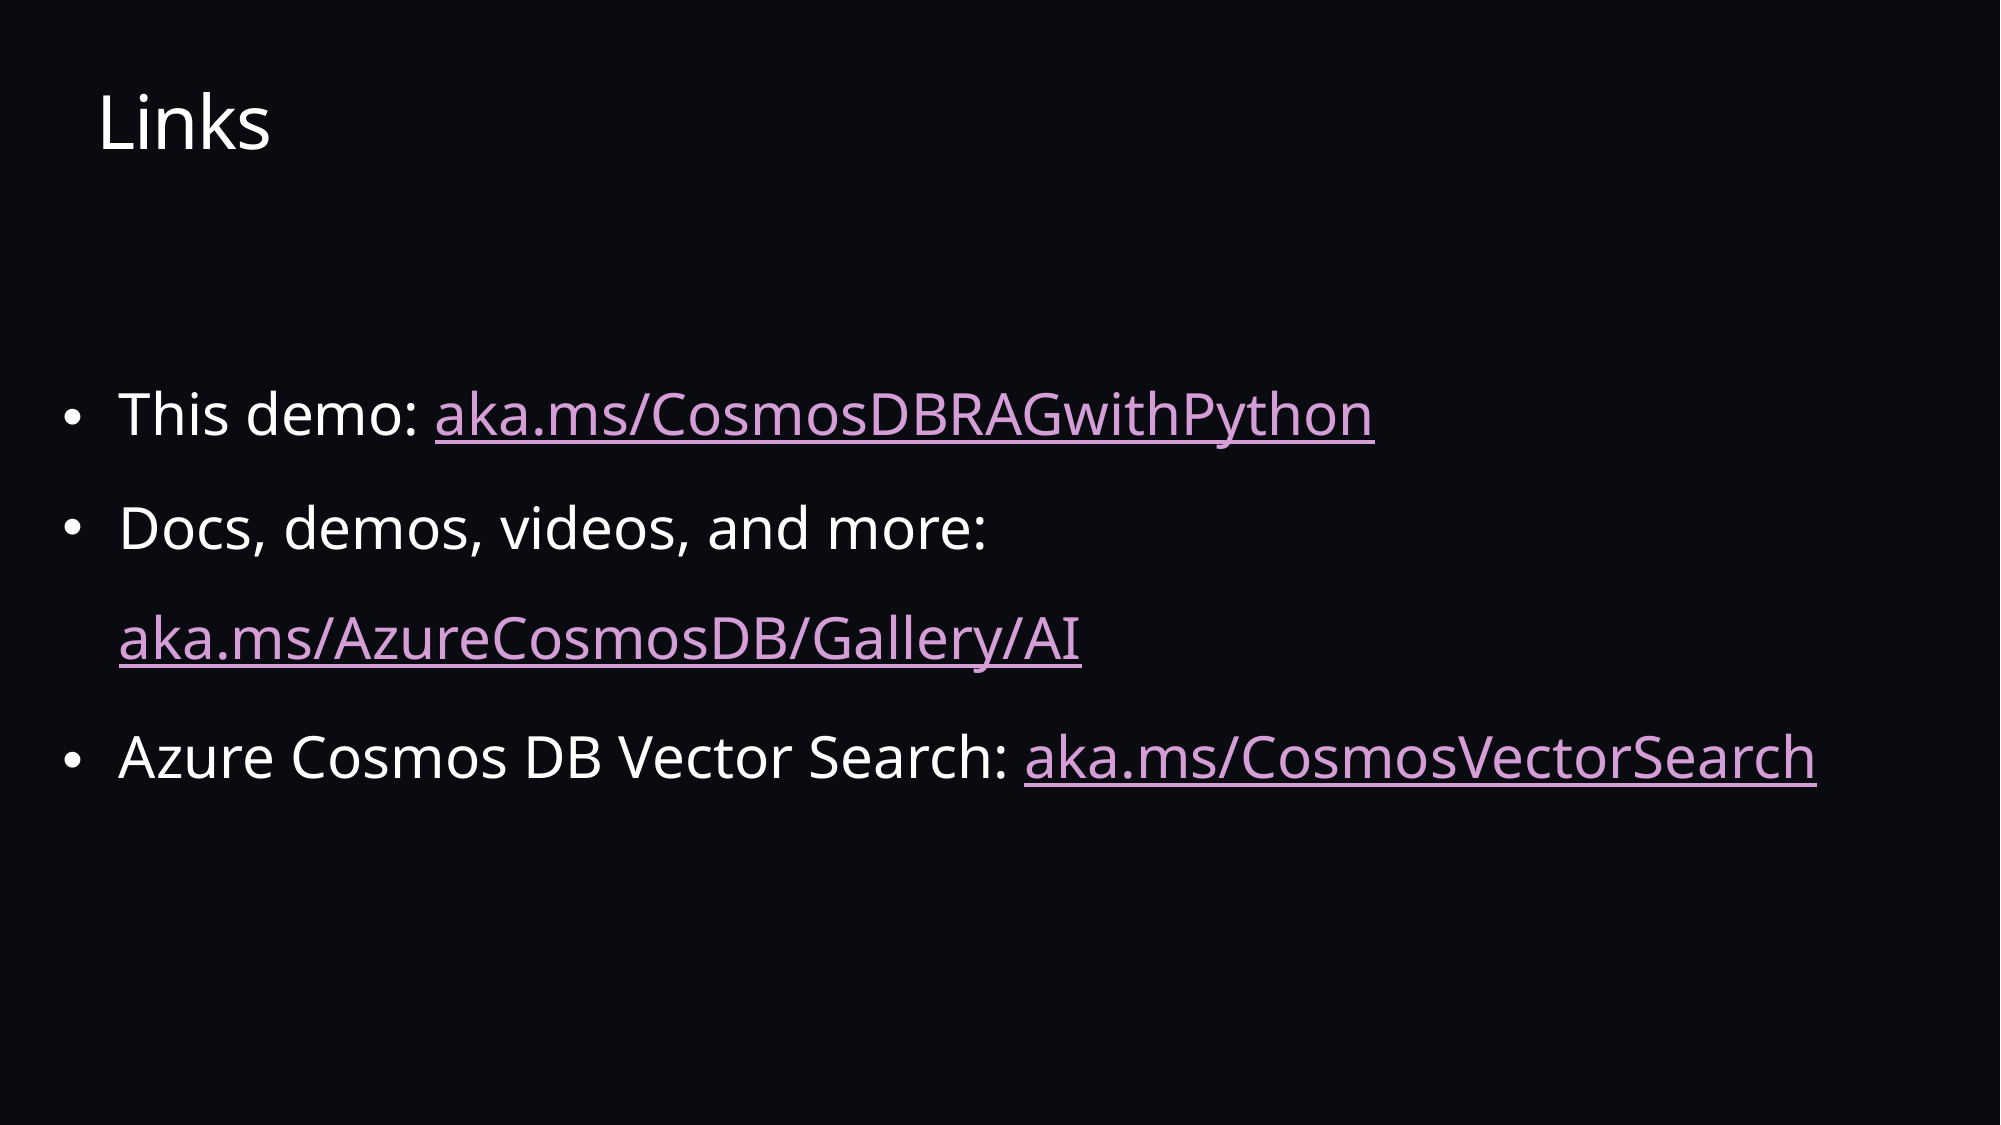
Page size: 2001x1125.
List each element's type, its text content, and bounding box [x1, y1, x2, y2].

title Links [96, 75, 1904, 166]
text_box This demo: aka.ms/CosmosDBRAGwithPython Docs, demos, videos, and more: aka.ms/AzureCosmosDB/Gallery/AI Azure Cosmos DB Vector Search: aka.ms/CosmosVectorSearch [62, 337, 1870, 799]
